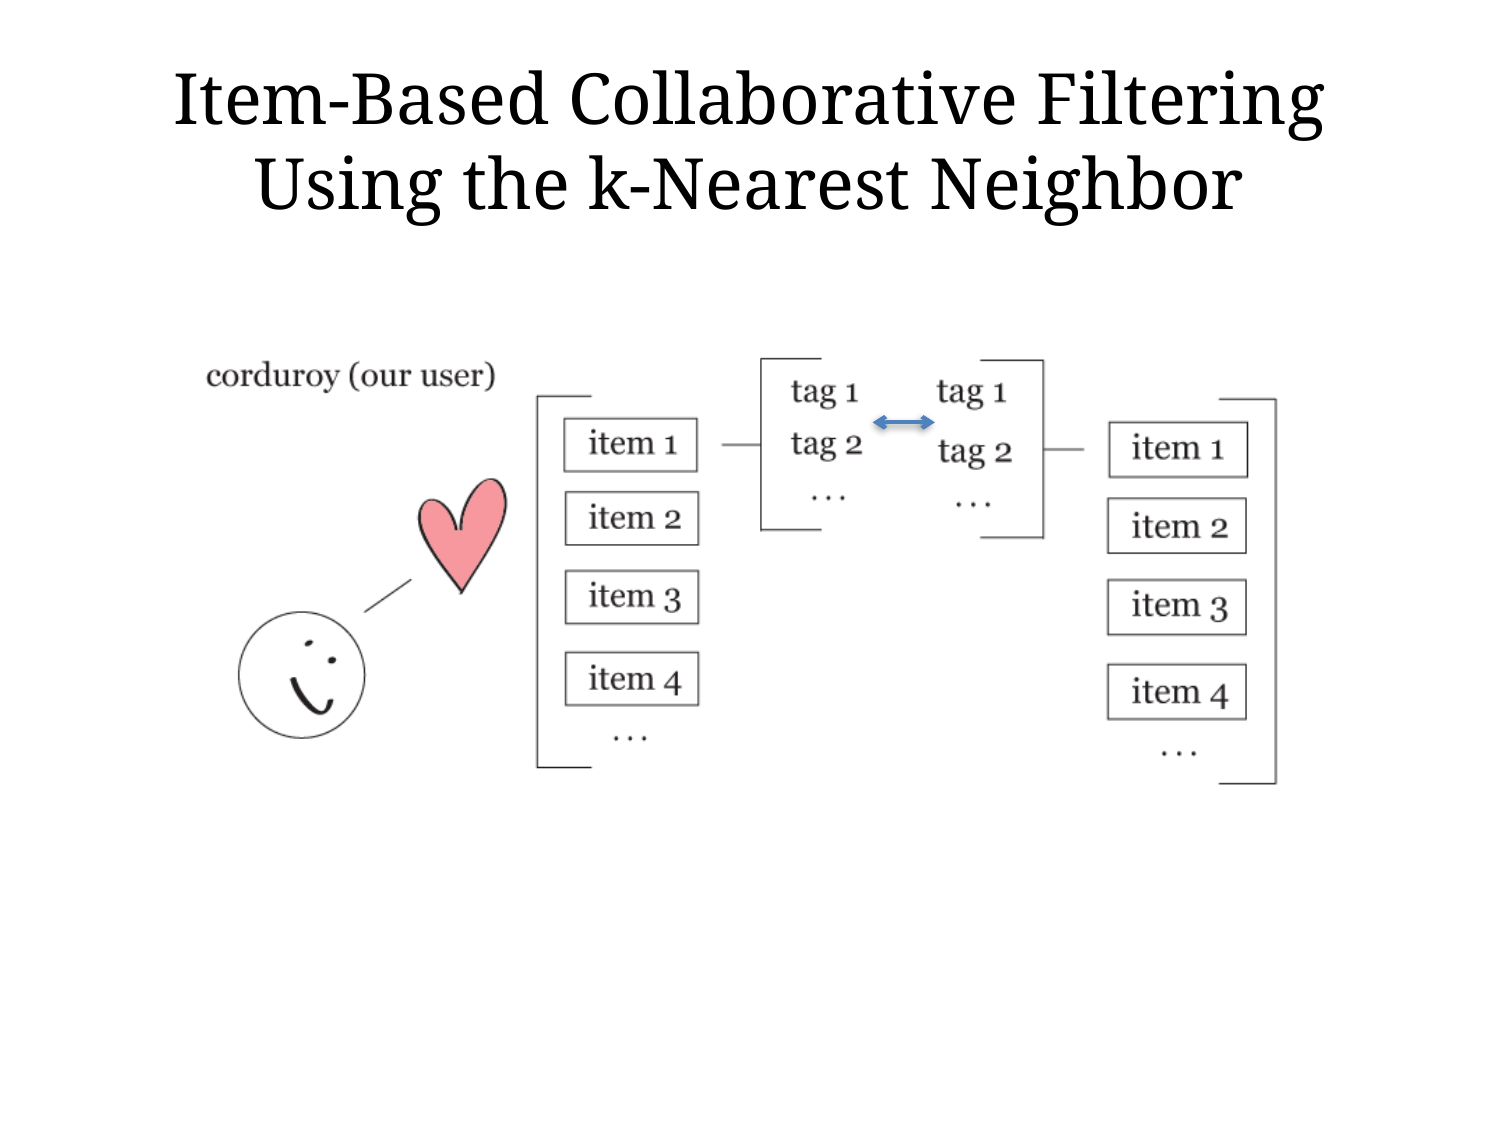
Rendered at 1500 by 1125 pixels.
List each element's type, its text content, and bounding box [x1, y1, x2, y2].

picture [202, 354, 1299, 790]
title Item-Based Collaborative Filtering Using the k-Nearest Neighbor [75, 45, 1425, 233]
